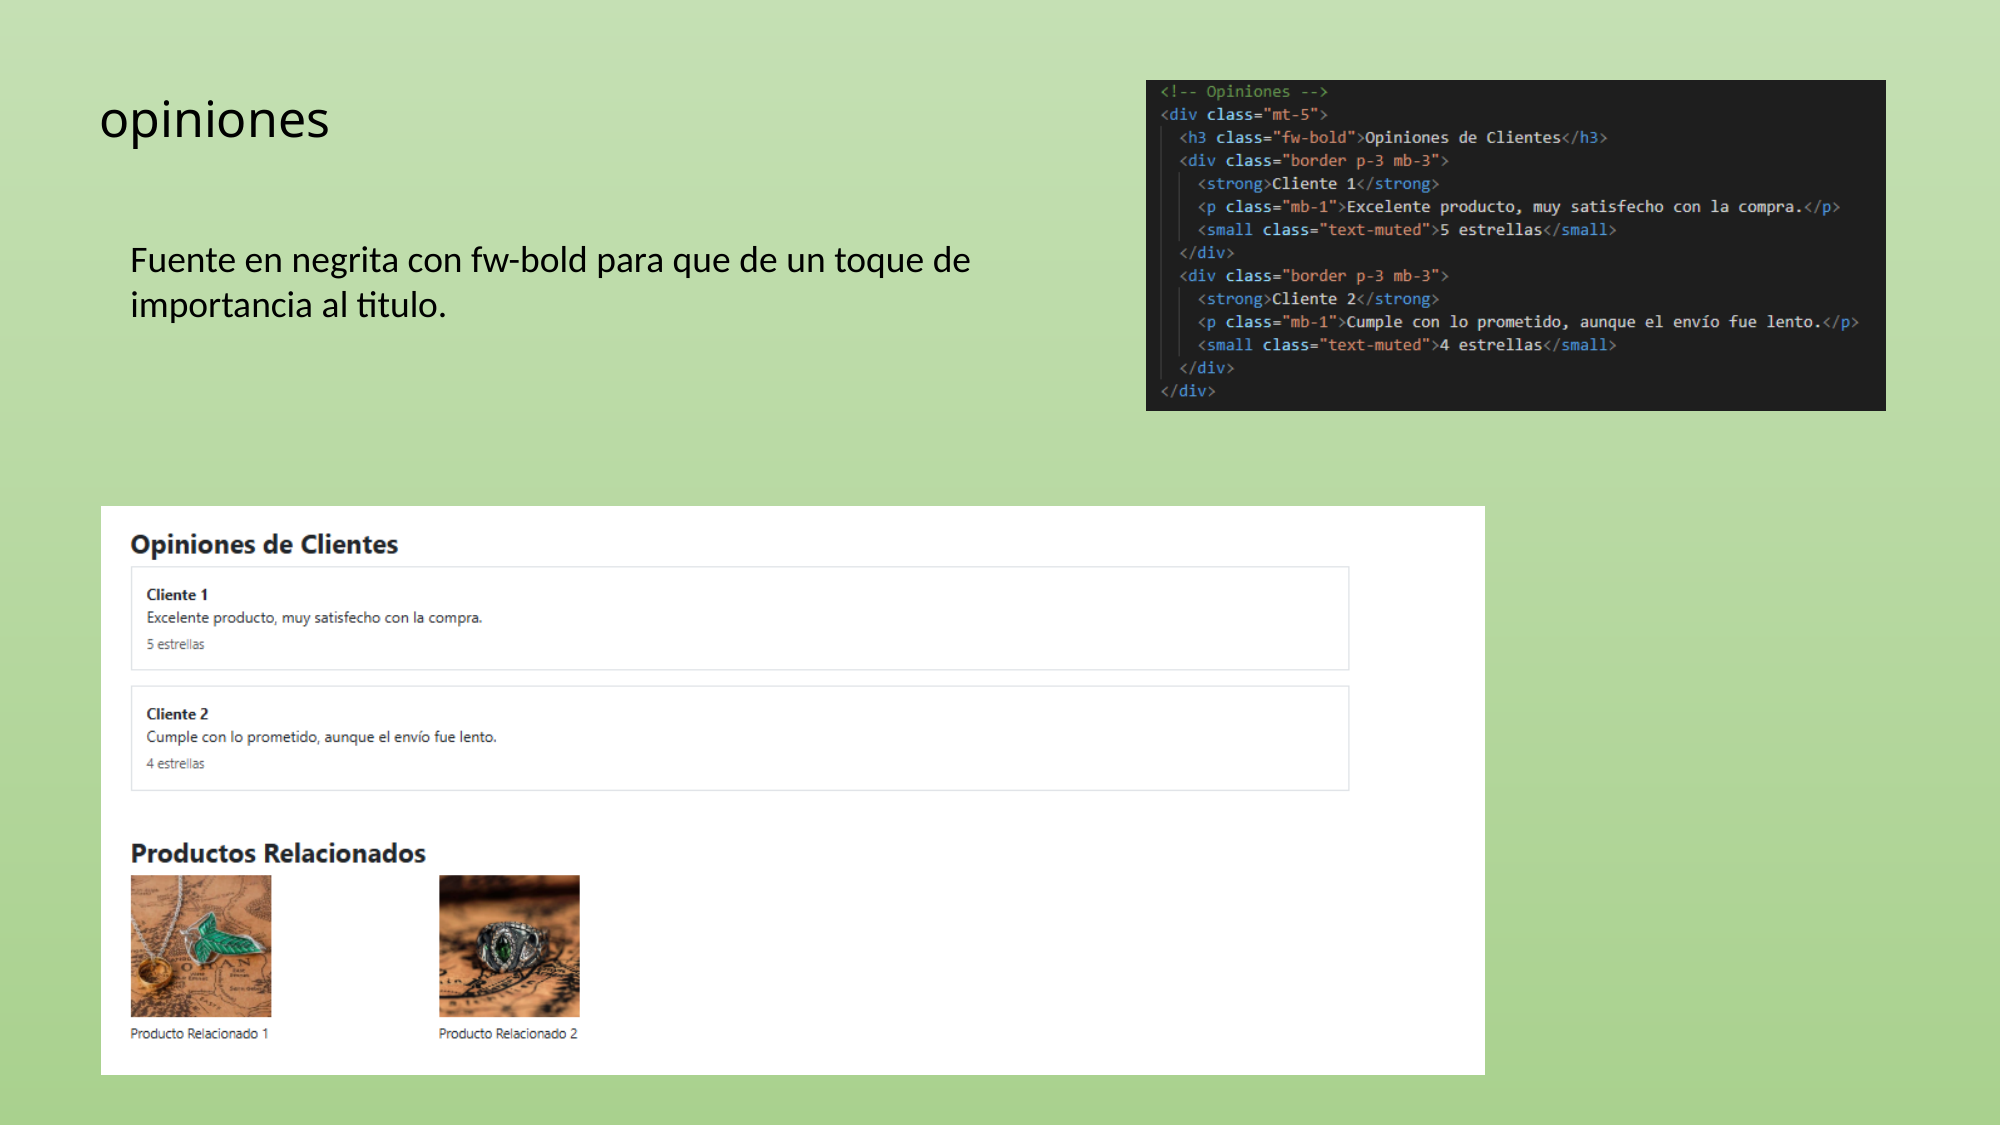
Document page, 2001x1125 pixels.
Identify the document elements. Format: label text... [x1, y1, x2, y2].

text_box opiniones [84, 80, 522, 156]
picture [1145, 80, 1886, 411]
text_box Fuente en negrita con fw-bold para que de un toque de importancia al titulo. [115, 228, 1050, 333]
picture [101, 506, 1485, 1075]
